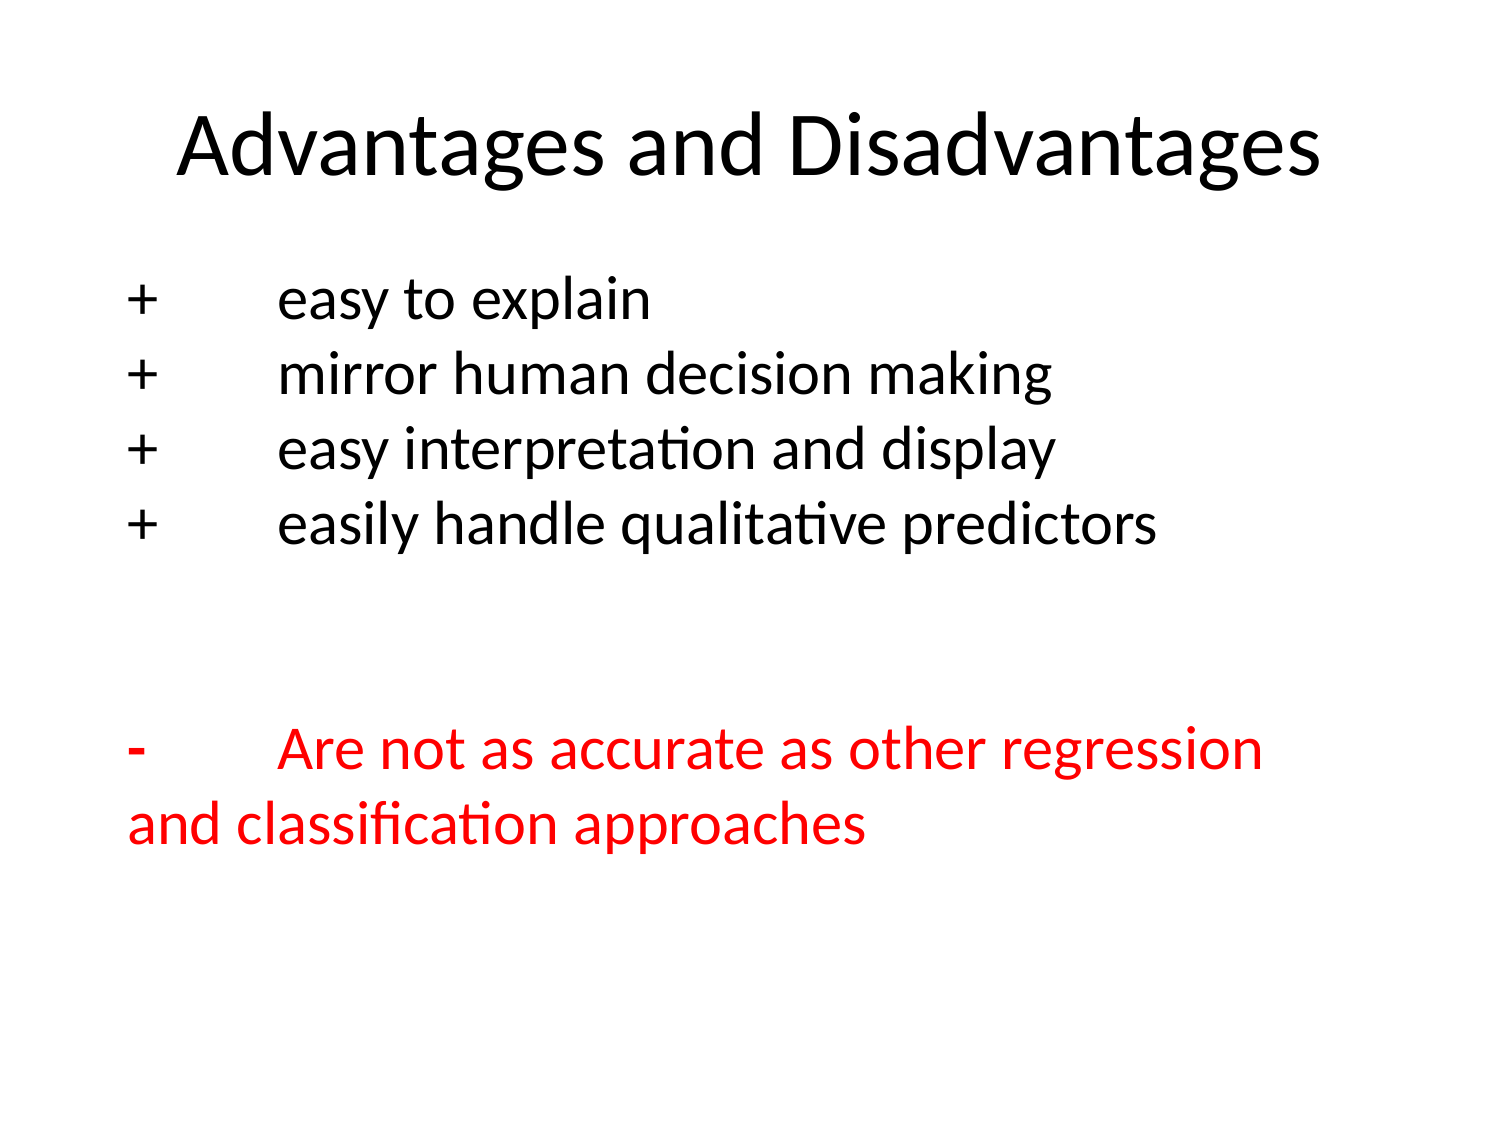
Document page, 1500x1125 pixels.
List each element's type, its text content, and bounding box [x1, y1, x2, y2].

title Advantages and Disadvantages [75, 45, 1425, 233]
text_box + easy to explain + mirror human decision making + easy interpretation and display + easily handle qualitative predictors - Are not as accurate as other regression and classification approaches [112, 249, 1375, 865]
